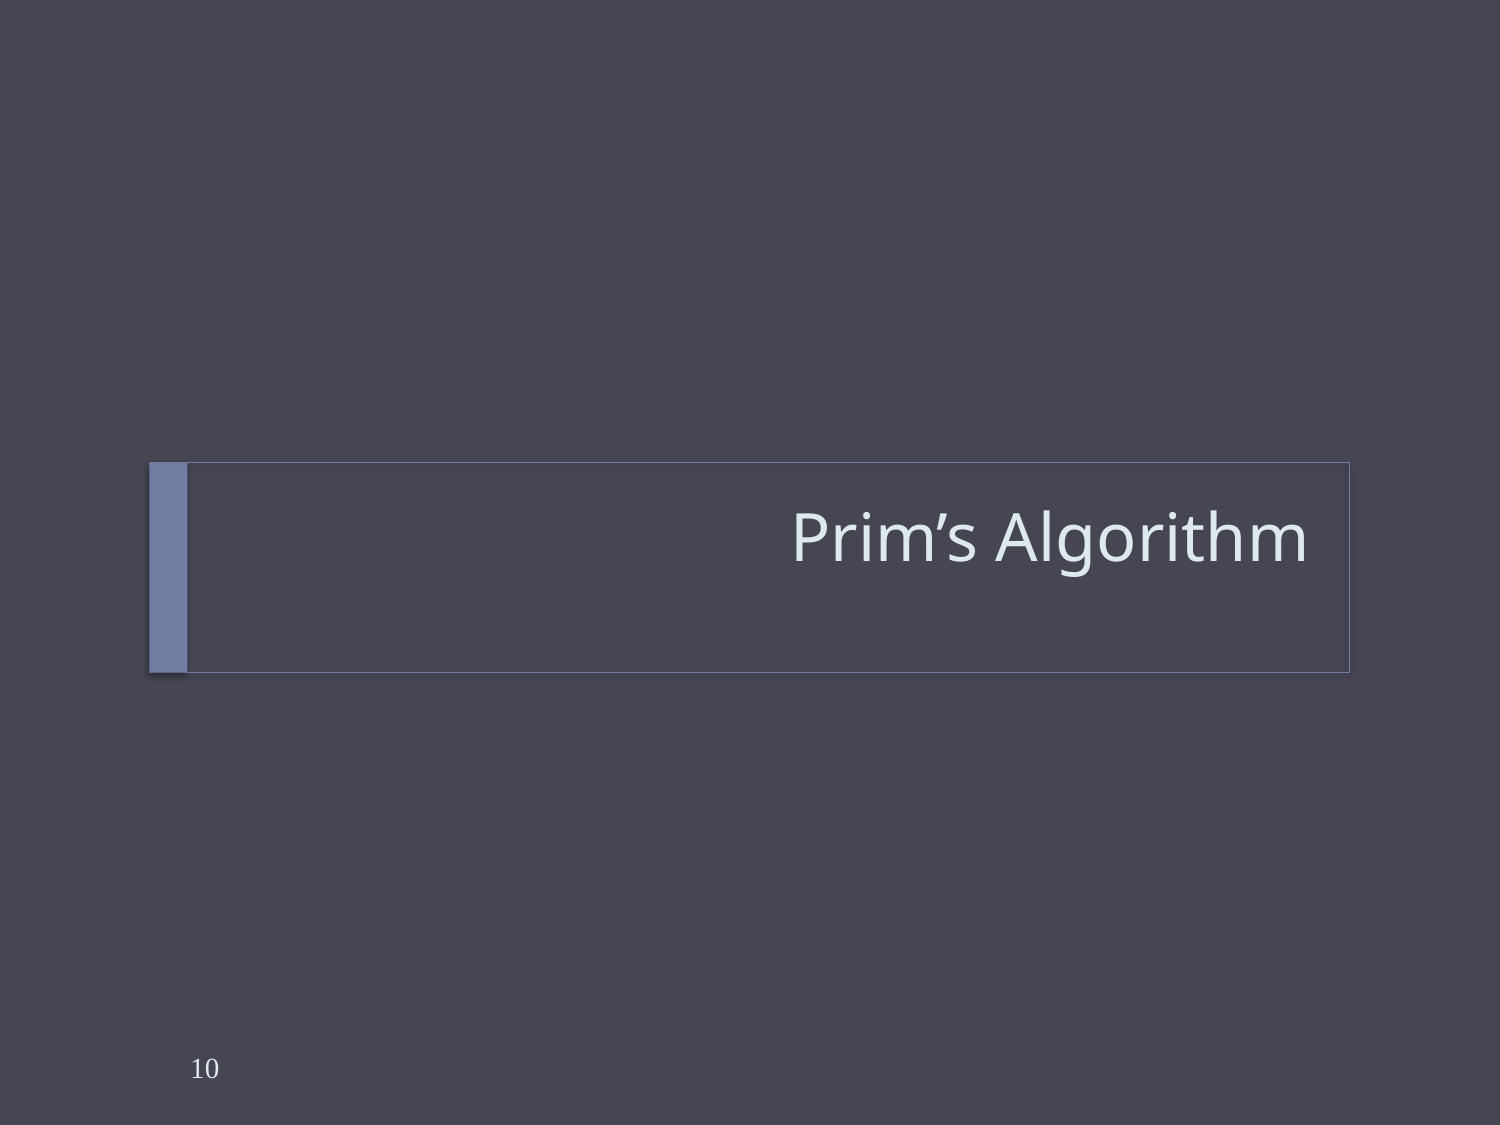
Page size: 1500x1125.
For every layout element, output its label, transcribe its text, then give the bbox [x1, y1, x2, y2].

slide_number 10 [175, 1042, 425, 1103]
title Prim’s Algorithm [200, 487, 1325, 663]
